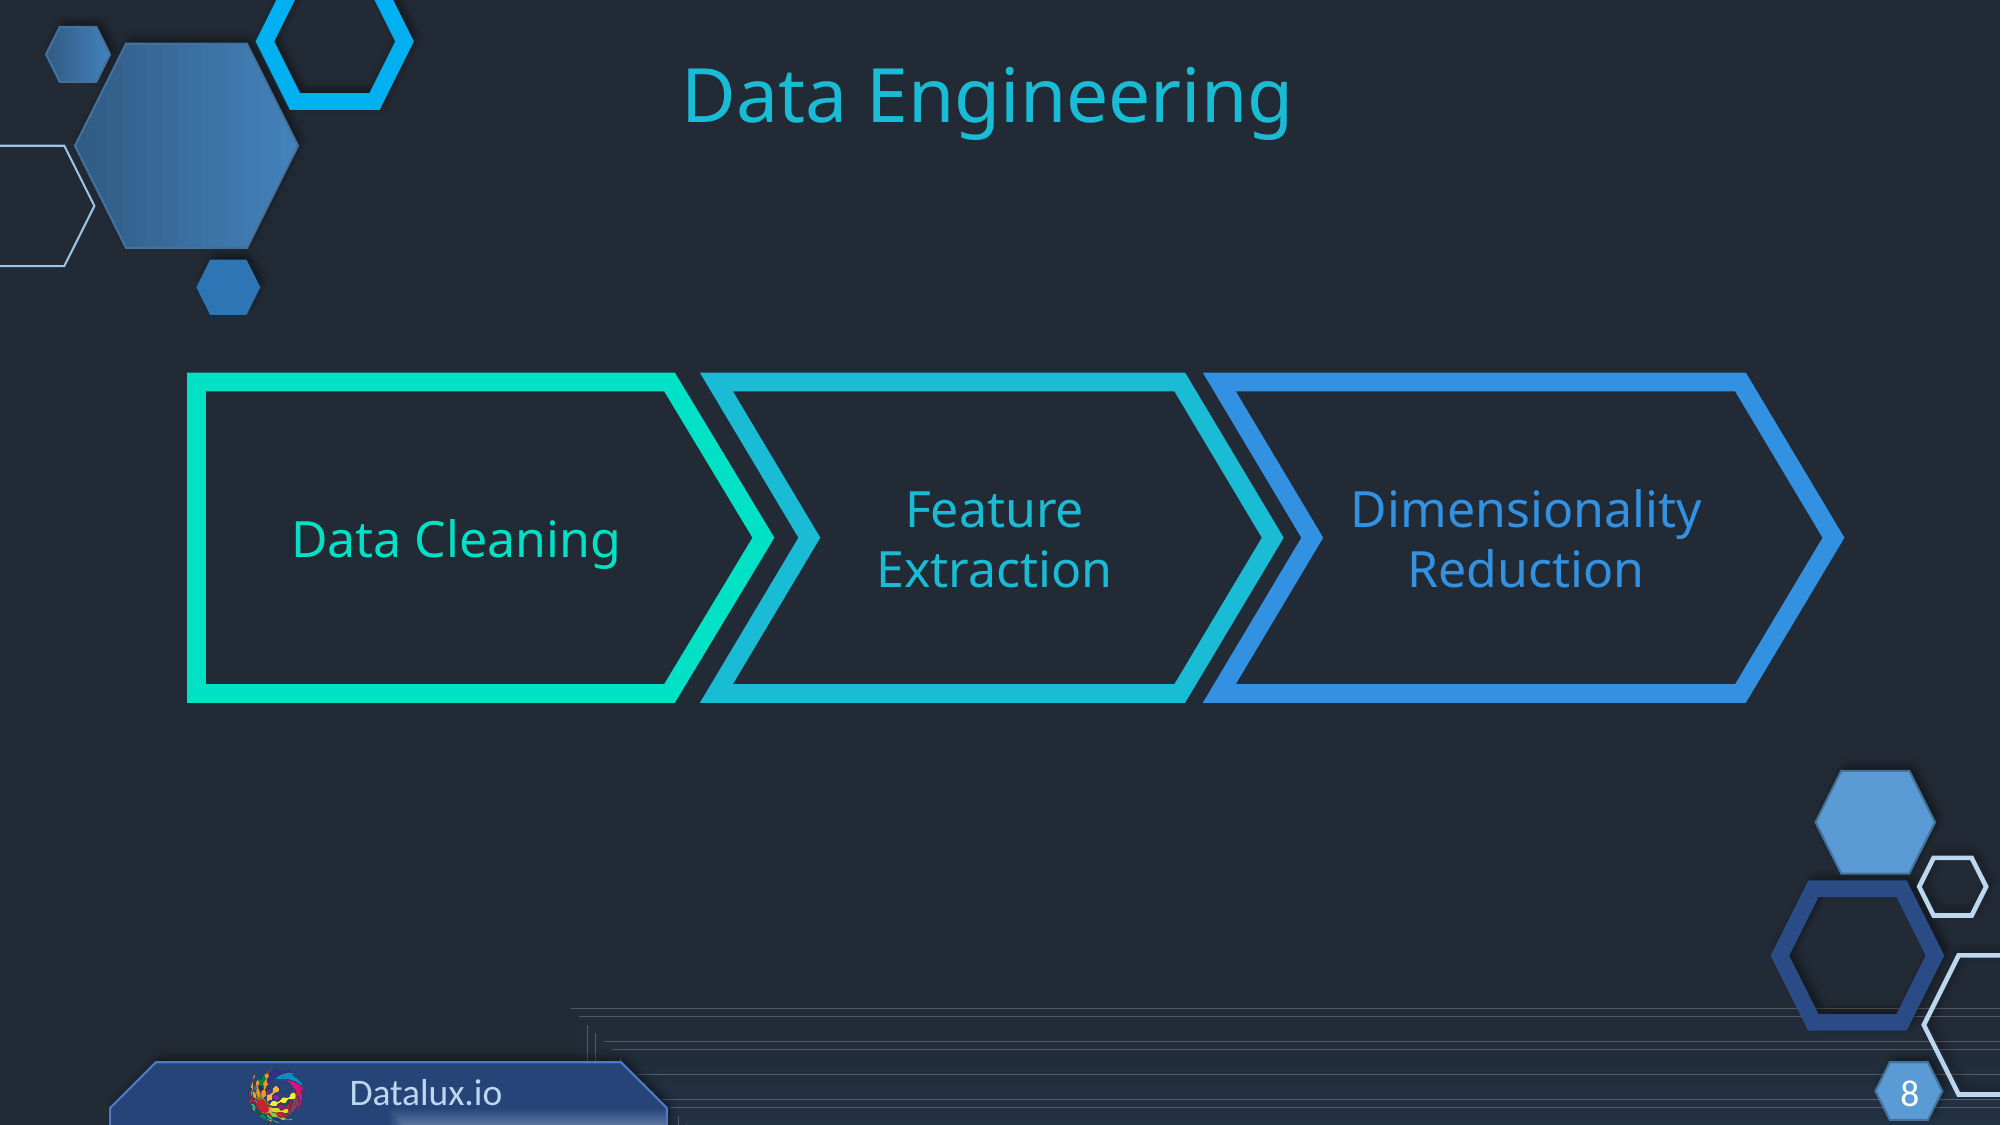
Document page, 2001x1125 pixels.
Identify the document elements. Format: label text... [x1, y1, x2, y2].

text_box [263, 0, 406, 103]
text_box [324, 1061, 668, 1125]
text_box Feature Extraction [716, 381, 1273, 694]
text_box [1778, 887, 1937, 1024]
text_box [44, 25, 112, 83]
text_box [1814, 769, 1937, 875]
text_box Data Cleaning [196, 381, 764, 694]
picture [233, 1046, 324, 1125]
text_box [1922, 954, 2000, 1096]
text_box [195, 258, 262, 316]
text_box [109, 1061, 233, 1125]
text_box Dimensionality Reduction [1219, 381, 1834, 694]
text_box Datalux.io [334, 1060, 806, 1121]
text_box [0, 144, 96, 268]
text_box [73, 42, 300, 249]
text_box Data Engineering [666, 39, 1888, 145]
text_box [1918, 856, 1988, 917]
text_box 8 [1874, 1061, 1944, 1121]
